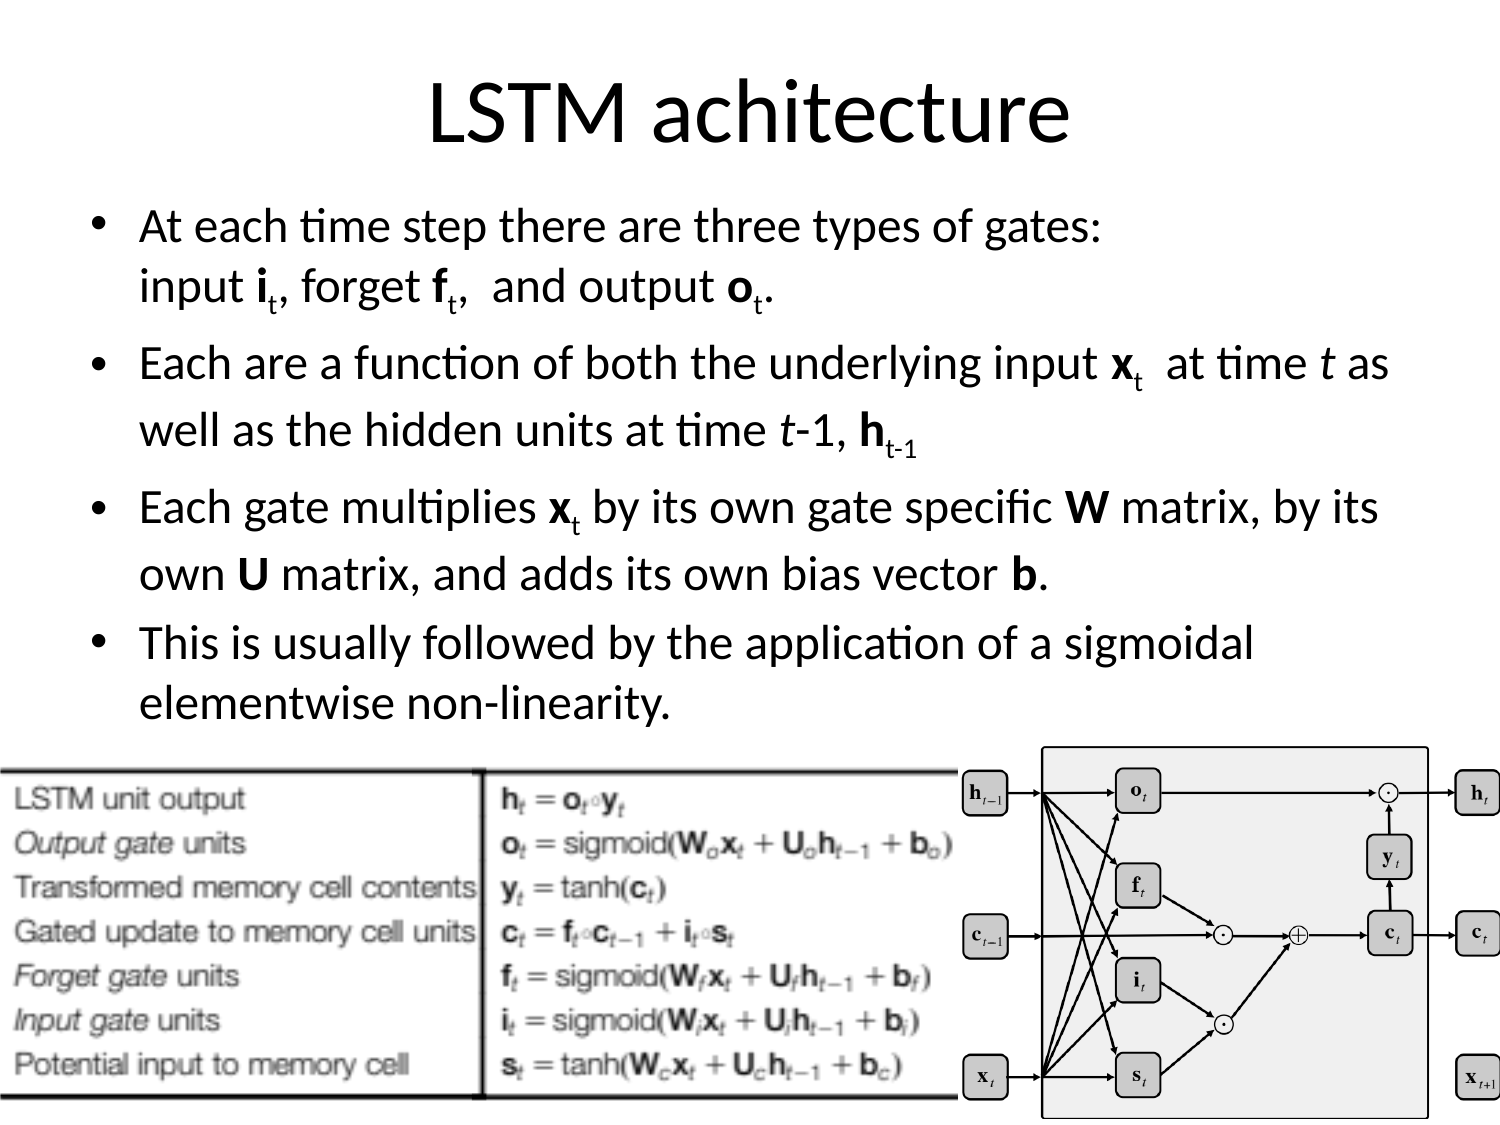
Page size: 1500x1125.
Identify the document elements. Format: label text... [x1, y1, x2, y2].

list At each time step there are three types of gates: input it, forget ft, and output ot. Each are a function of both the underlying input xt at time t as well as the hidden units at time t-1, ht-1 Each gate multiplies xt by its own gate specific W matrix, by its own U matrix, and adds its own bias vector b. This is usually followed by the application of a sigmoidal elementwise non-linearity. [75, 185, 1455, 742]
picture [0, 762, 959, 1101]
picture [960, 744, 1500, 1120]
title LSTM achitecture [75, 11, 1425, 185]
